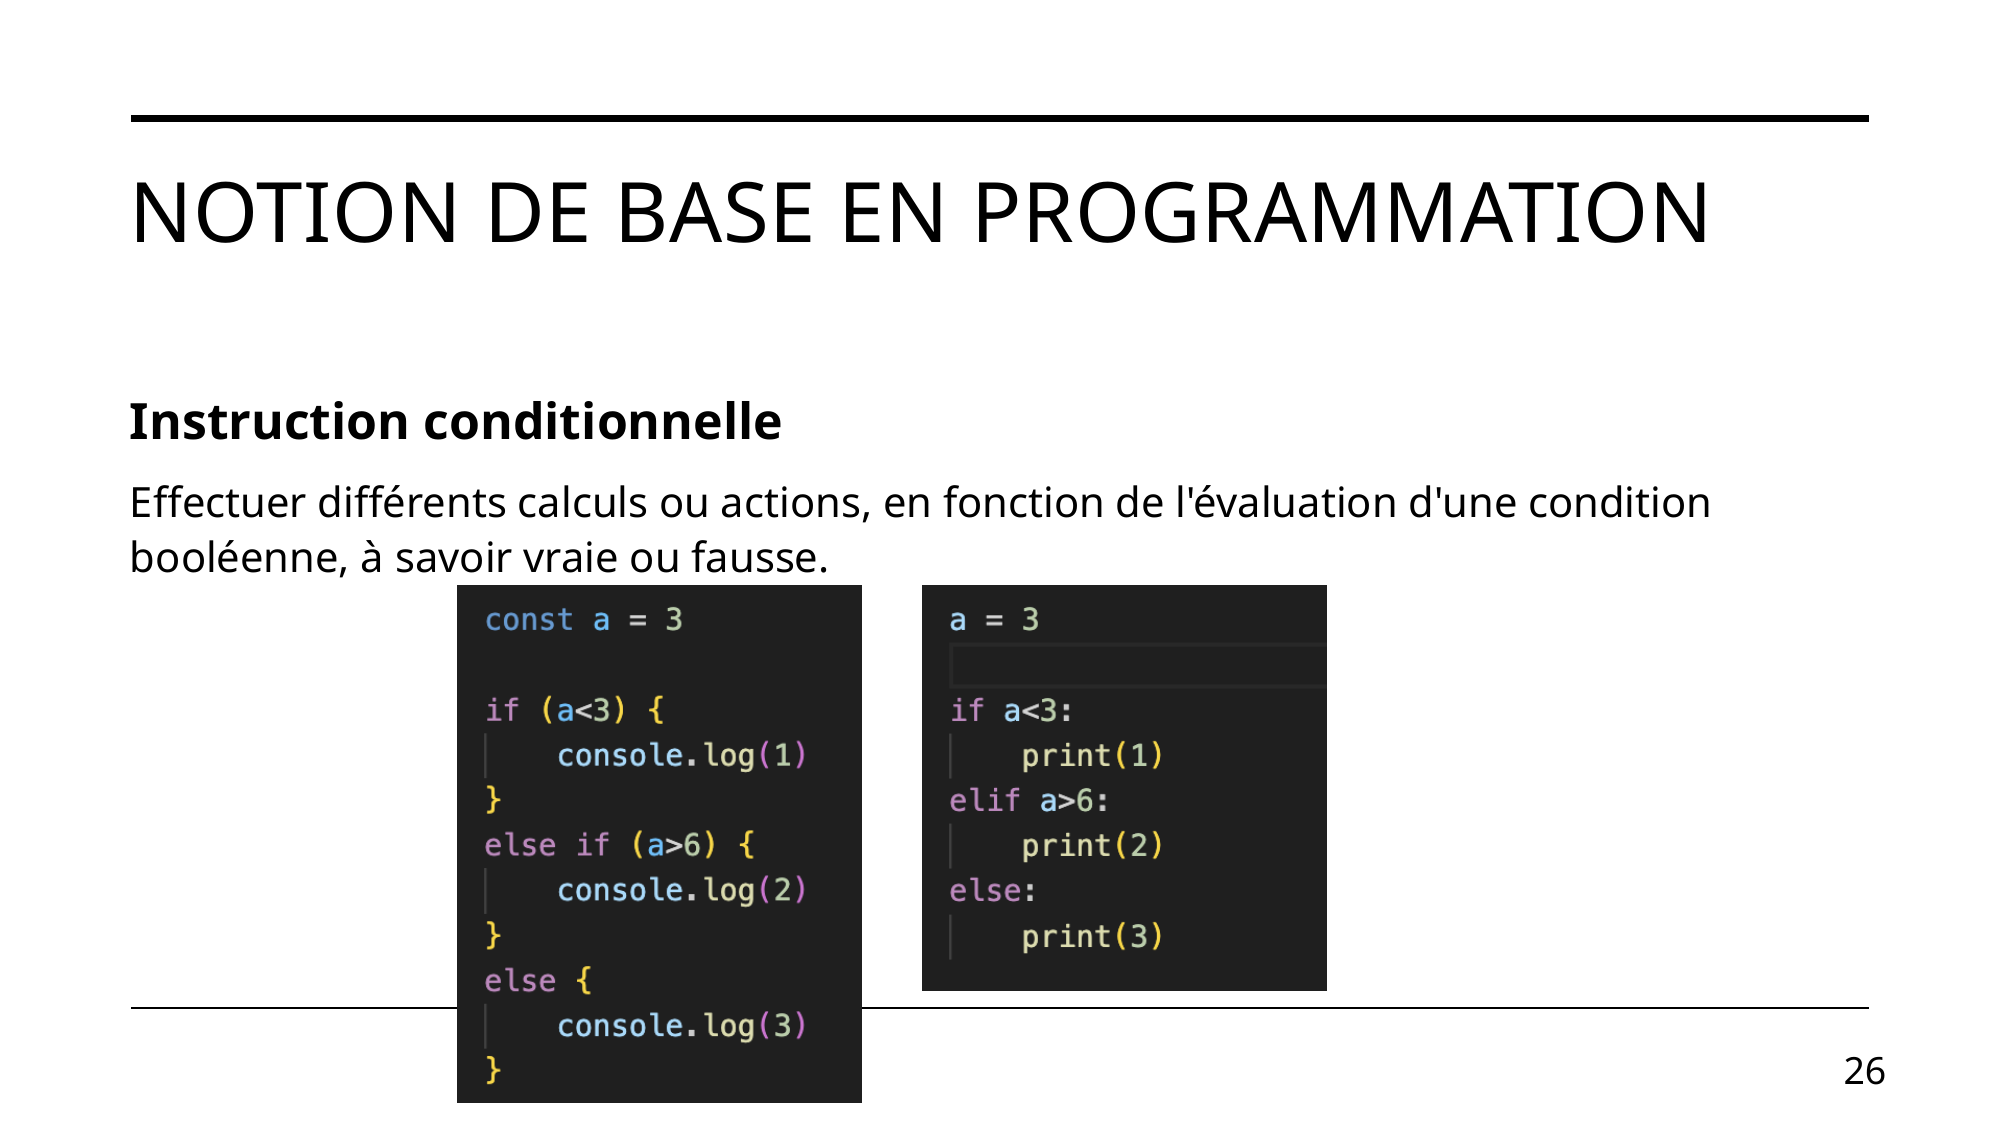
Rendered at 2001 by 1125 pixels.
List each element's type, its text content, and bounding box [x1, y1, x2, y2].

list Instruction conditionnelle Effectuer différents calculs ou actions, en fonction de l'évaluation d'une condition booléenne, à savoir vraie ou fausse. [114, 376, 1869, 973]
picture [922, 585, 1327, 991]
picture [457, 585, 862, 1103]
title Notion de base en programmation [114, 151, 1869, 376]
slide_number 26 [1791, 1042, 1902, 1103]
